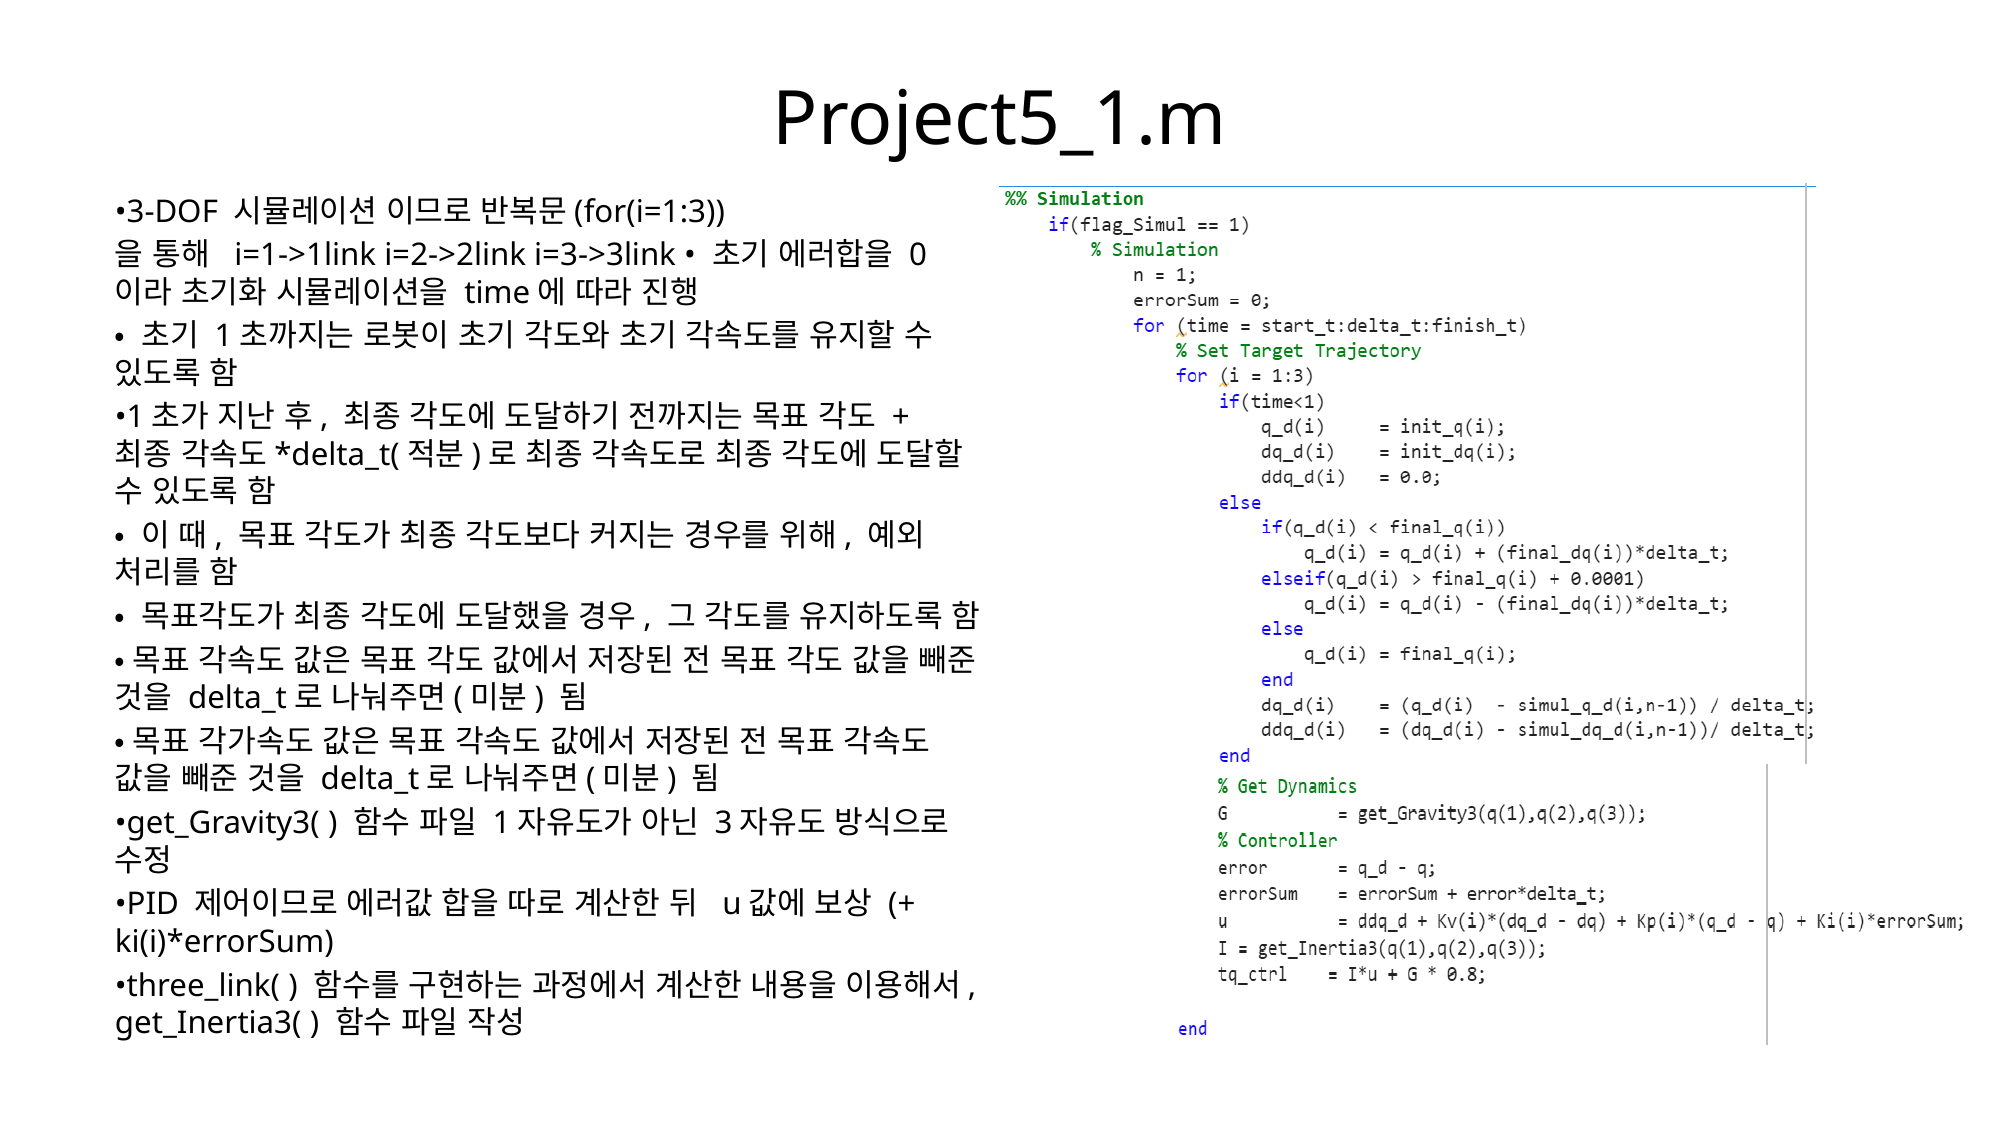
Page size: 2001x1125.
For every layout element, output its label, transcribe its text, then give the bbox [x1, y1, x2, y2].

list •3-DOF 시뮬레이션 이므로 반복문(for(i=1:3)) 을 통해 i=1->1link i=2->2link i=3->3link • 초기 에러합을 0이라 초기화 시뮬레이션을 time에 따라 진행 • 초기 1초까지는 로봇이 초기 각도와 초기 각속도를 유지할 수 있도록 함 •1초가 지난 후, 최종 각도에 도달하기 전까지는 목표 각도 + 최종 각속도*delta_t(적분)로 최종 각속도로 최종 각도에 도달할 수 있도록 함 • 이 때, 목표 각도가 최종 각도보다 커지는 경우를 위해, 예외 처리를 함 • 목표각도가 최종 각도에 도달했을 경우, 그 각도를 유지하도록 함 •목표 각속도 값은 목표 각도 값에서 저장된 전 목표 각도 값을 빼준 것을 delta_t로 나눠주면(미분) 됨 •목표 각가속도 값은 목표 각속도 값에서 저장된 전 목표 각속도 값을 빼준 것을 delta_t로 나눠주면(미분) 됨 •get_Gravity3( ) 함수 파일 1자유도가 아닌 3자유도 방식으로 수정 •PID 제어이므로 에러값 합을 따로 계산한 뒤 u값에 보상 (+ ki(i)*errorSum) •three_link( ) 함수를 구현하는 과정에서 계산한 내용을 이용해서, get_Inertia3( ) 함수 파일 작성 [99, 183, 1000, 1080]
picture [999, 182, 1970, 1046]
title Project5_1.m [99, 45, 1900, 184]
